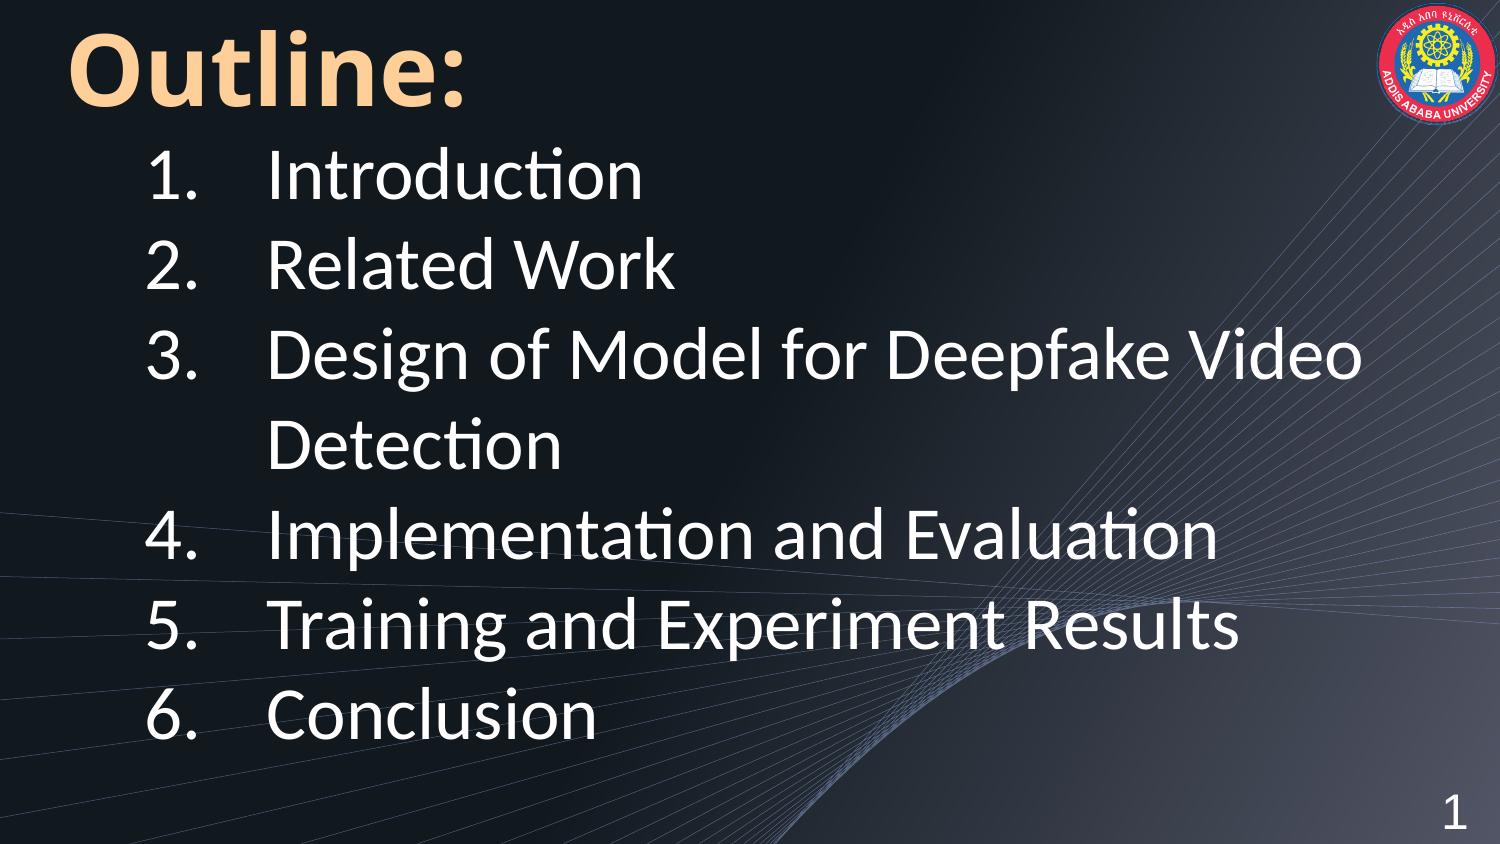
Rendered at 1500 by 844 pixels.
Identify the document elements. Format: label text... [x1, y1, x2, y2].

text_box 1 [1033, 772, 1484, 832]
title Outline: [64, 24, 493, 128]
text_box Introduction Related Work Design of Model for Deepfake Video Detection Implementation and Evaluation Training and Experiment Results Conclusion [130, 116, 1434, 844]
picture [1376, 0, 1500, 129]
